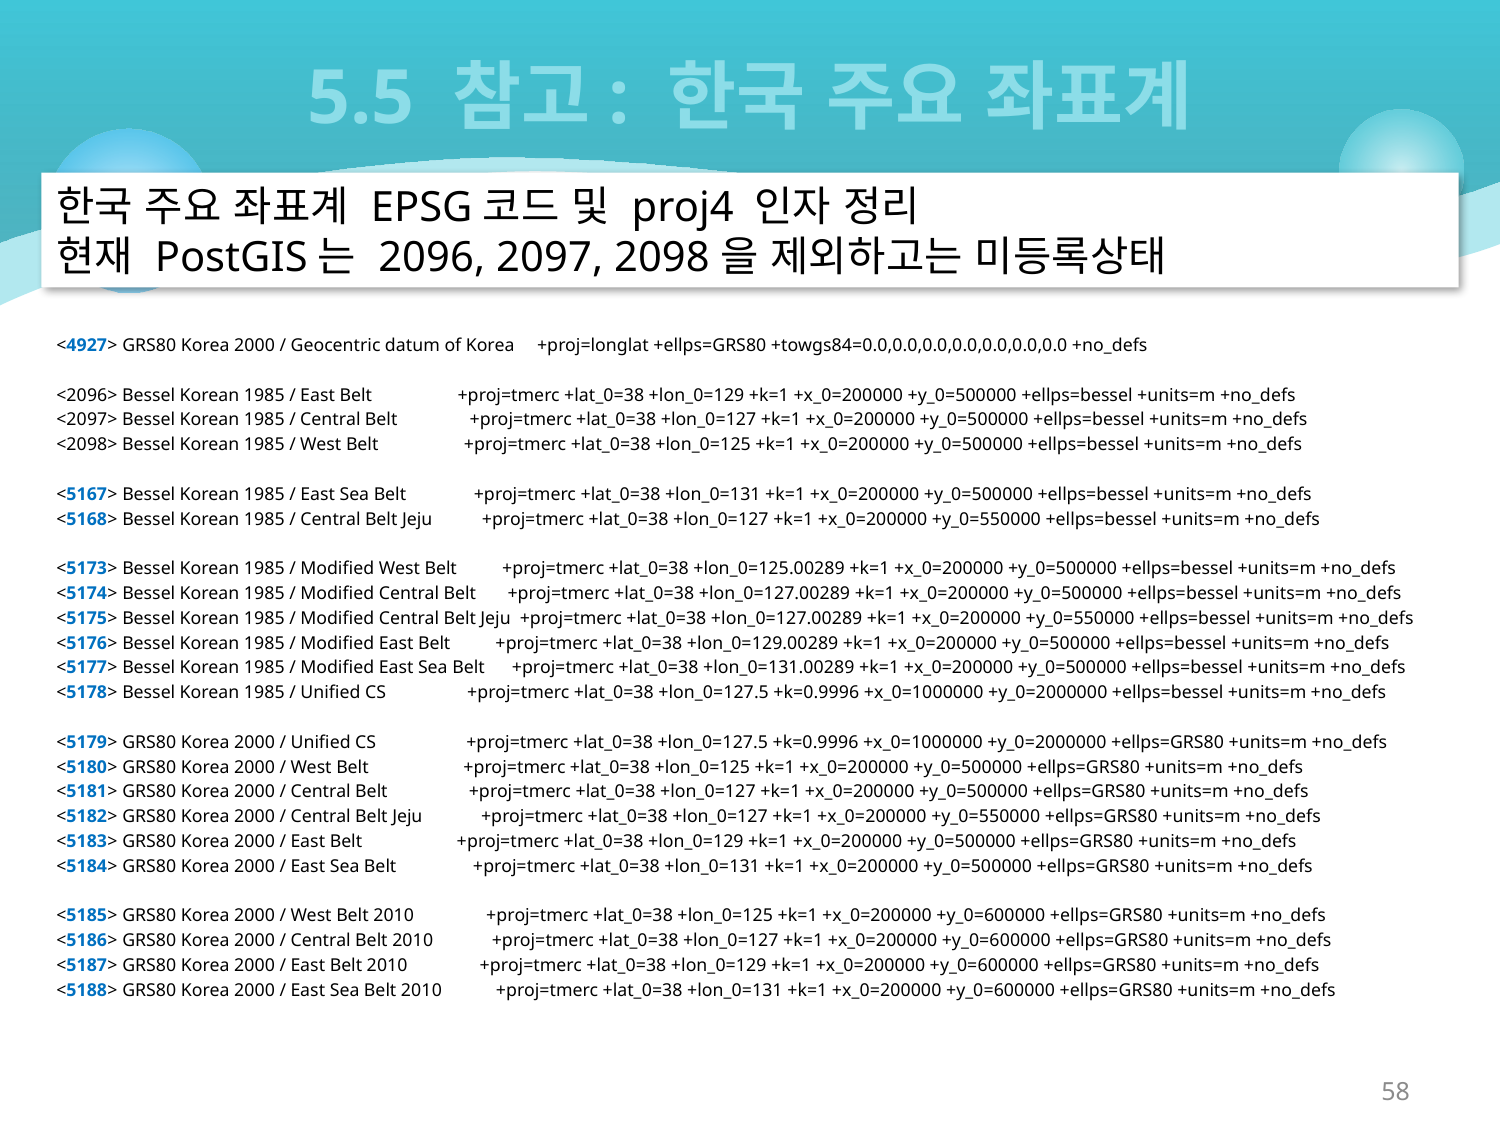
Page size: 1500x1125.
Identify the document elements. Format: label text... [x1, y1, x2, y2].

list <4927> GRS80 Korea 2000 / Geocentric datum of Korea +proj=longlat +ellps=GRS80 +towgs84=0.0,0.0,0.0,0.0,0.0,0.0,0.0 +no_defs <2096> Bessel Korean 1985 / East Belt +proj=tmerc +lat_0=38 +lon_0=129 +k=1 +x_0=200000 +y_0=500000 +ellps=bessel +units=m +no_defs <2097> Bessel Korean 1985 / Central Belt +proj=tmerc +lat_0=38 +lon_0=127 +k=1 +x_0=200000 +y_0=500000 +ellps=bessel +units=m +no_defs <2098> Bessel Korean 1985 / West Belt +proj=tmerc +lat_0=38 +lon_0=125 +k=1 +x_0=200000 +y_0=500000 +ellps=bessel +units=m +no_defs <5167> Bessel Korean 1985 / East Sea Belt +proj=tmerc +lat_0=38 +lon_0=131 +k=1 +x_0=200000 +y_0=500000 +ellps=bessel +units=m +no_defs <5168> Bessel Korean 1985 / Central Belt Jeju +proj=tmerc +lat_0=38 +lon_0=127 +k=1 +x_0=200000 +y_0=550000 +ellps=bessel +units=m +no_defs <5173> Bessel Korean 1985 / Modified West Belt +proj=tmerc +lat_0=38 +lon_0=125.00289 +k=1 +x_0=200000 +y_0=500000 +ellps=bessel +units=m +no_defs <5174> Bessel Korean 1985 / Modified Central Belt +proj=tmerc +lat_0=38 +lon_0=127.00289 +k=1 +x_0=200000 +y_0=500000 +ellps=bessel +units=m +no_defs <5175> Bessel Korean 1985 / Modified Central Belt Jeju +proj=tmerc +lat_0=38 +lon_0=127.00289 +k=1 +x_0=200000 +y_0=550000 +ellps=bessel +units=m +no_defs <5176> Bessel Korean 1985 / Modified East Belt +proj=tmerc +lat_0=38 +lon_0=129.00289 +k=1 +x_0=200000 +y_0=500000 +ellps=bessel +units=m +no_defs <5177> Bessel Korean 1985 / Modified East Sea Belt +proj=tmerc +lat_0=38 +lon_0=131.00289 +k=1 +x_0=200000 +y_0=500000 +ellps=bessel +units=m +no_defs <5178> Bessel Korean 1985 / Unified CS +proj=tmerc +lat_0=38 +lon_0=127.5 +k=0.9996 +x_0=1000000 +y_0=2000000 +ellps=bessel +units=m +no_defs <5179> GRS80 Korea 2000 / Unified CS +proj=tmerc +lat_0=38 +lon_0=127.5 +k=0.9996 +x_0=1000000 +y_0=2000000 +ellps=GRS80 +units=m +no_defs <5180> GRS80 Korea 2000 / West Belt +proj=tmerc +lat_0=38 +lon_0=125 +k=1 +x_0=200000 +y_0=500000 +ellps=GRS80 +units=m +no_defs <5181> GRS80 Korea 2000 / Central Belt +proj=tmerc +lat_0=38 +lon_0=127 +k=1 +x_0=200000 +y_0=500000 +ellps=GRS80 +units=m +no_defs <5182> GRS80 Korea 2000 / Central Belt Jeju +proj=tmerc +lat_0=38 +lon_0=127 +k=1 +x_0=200000 +y_0=550000 +ellps=GRS80 +units=m +no_defs <5183> GRS80 Korea 2000 / East Belt +proj=tmerc +lat_0=38 +lon_0=129 +k=1 +x_0=200000 +y_0=500000 +ellps=GRS80 +units=m +no_defs <5184> GRS80 Korea 2000 / East Sea Belt +proj=tmerc +lat_0=38 +lon_0=131 +k=1 +x_0=200000 +y_0=500000 +ellps=GRS80 +units=m +no_defs <5185> GRS80 Korea 2000 / West Belt 2010 +proj=tmerc +lat_0=38 +lon_0=125 +k=1 +x_0=200000 +y_0=600000 +ellps=GRS80 +units=m +no_defs <5186> GRS80 Korea 2000 / Central Belt 2010 +proj=tmerc +lat_0=38 +lon_0=127 +k=1 +x_0=200000 +y_0=600000 +ellps=GRS80 +units=m +no_defs <5187> GRS80 Korea 2000 / East Belt 2010 +proj=tmerc +lat_0=38 +lon_0=129 +k=1 +x_0=200000 +y_0=600000 +ellps=GRS80 +units=m +no_defs <5188> GRS80 Korea 2000 / East Sea Belt 2010 +proj=tmerc +lat_0=38 +lon_0=131 +k=1 +x_0=200000 +y_0=600000 +ellps=GRS80 +units=m +no_defs [41, 326, 1459, 1035]
title 5.5 참고: 한국 주요 좌표계 [75, 0, 1425, 170]
slide_number 58 [1074, 1072, 1425, 1113]
text_box 한국 주요 좌표계 EPSG코드 및 proj4 인자 정리 현재 PostGIS는 2096, 2097, 2098을 제외하고는 미등록상태 [41, 172, 1459, 288]
